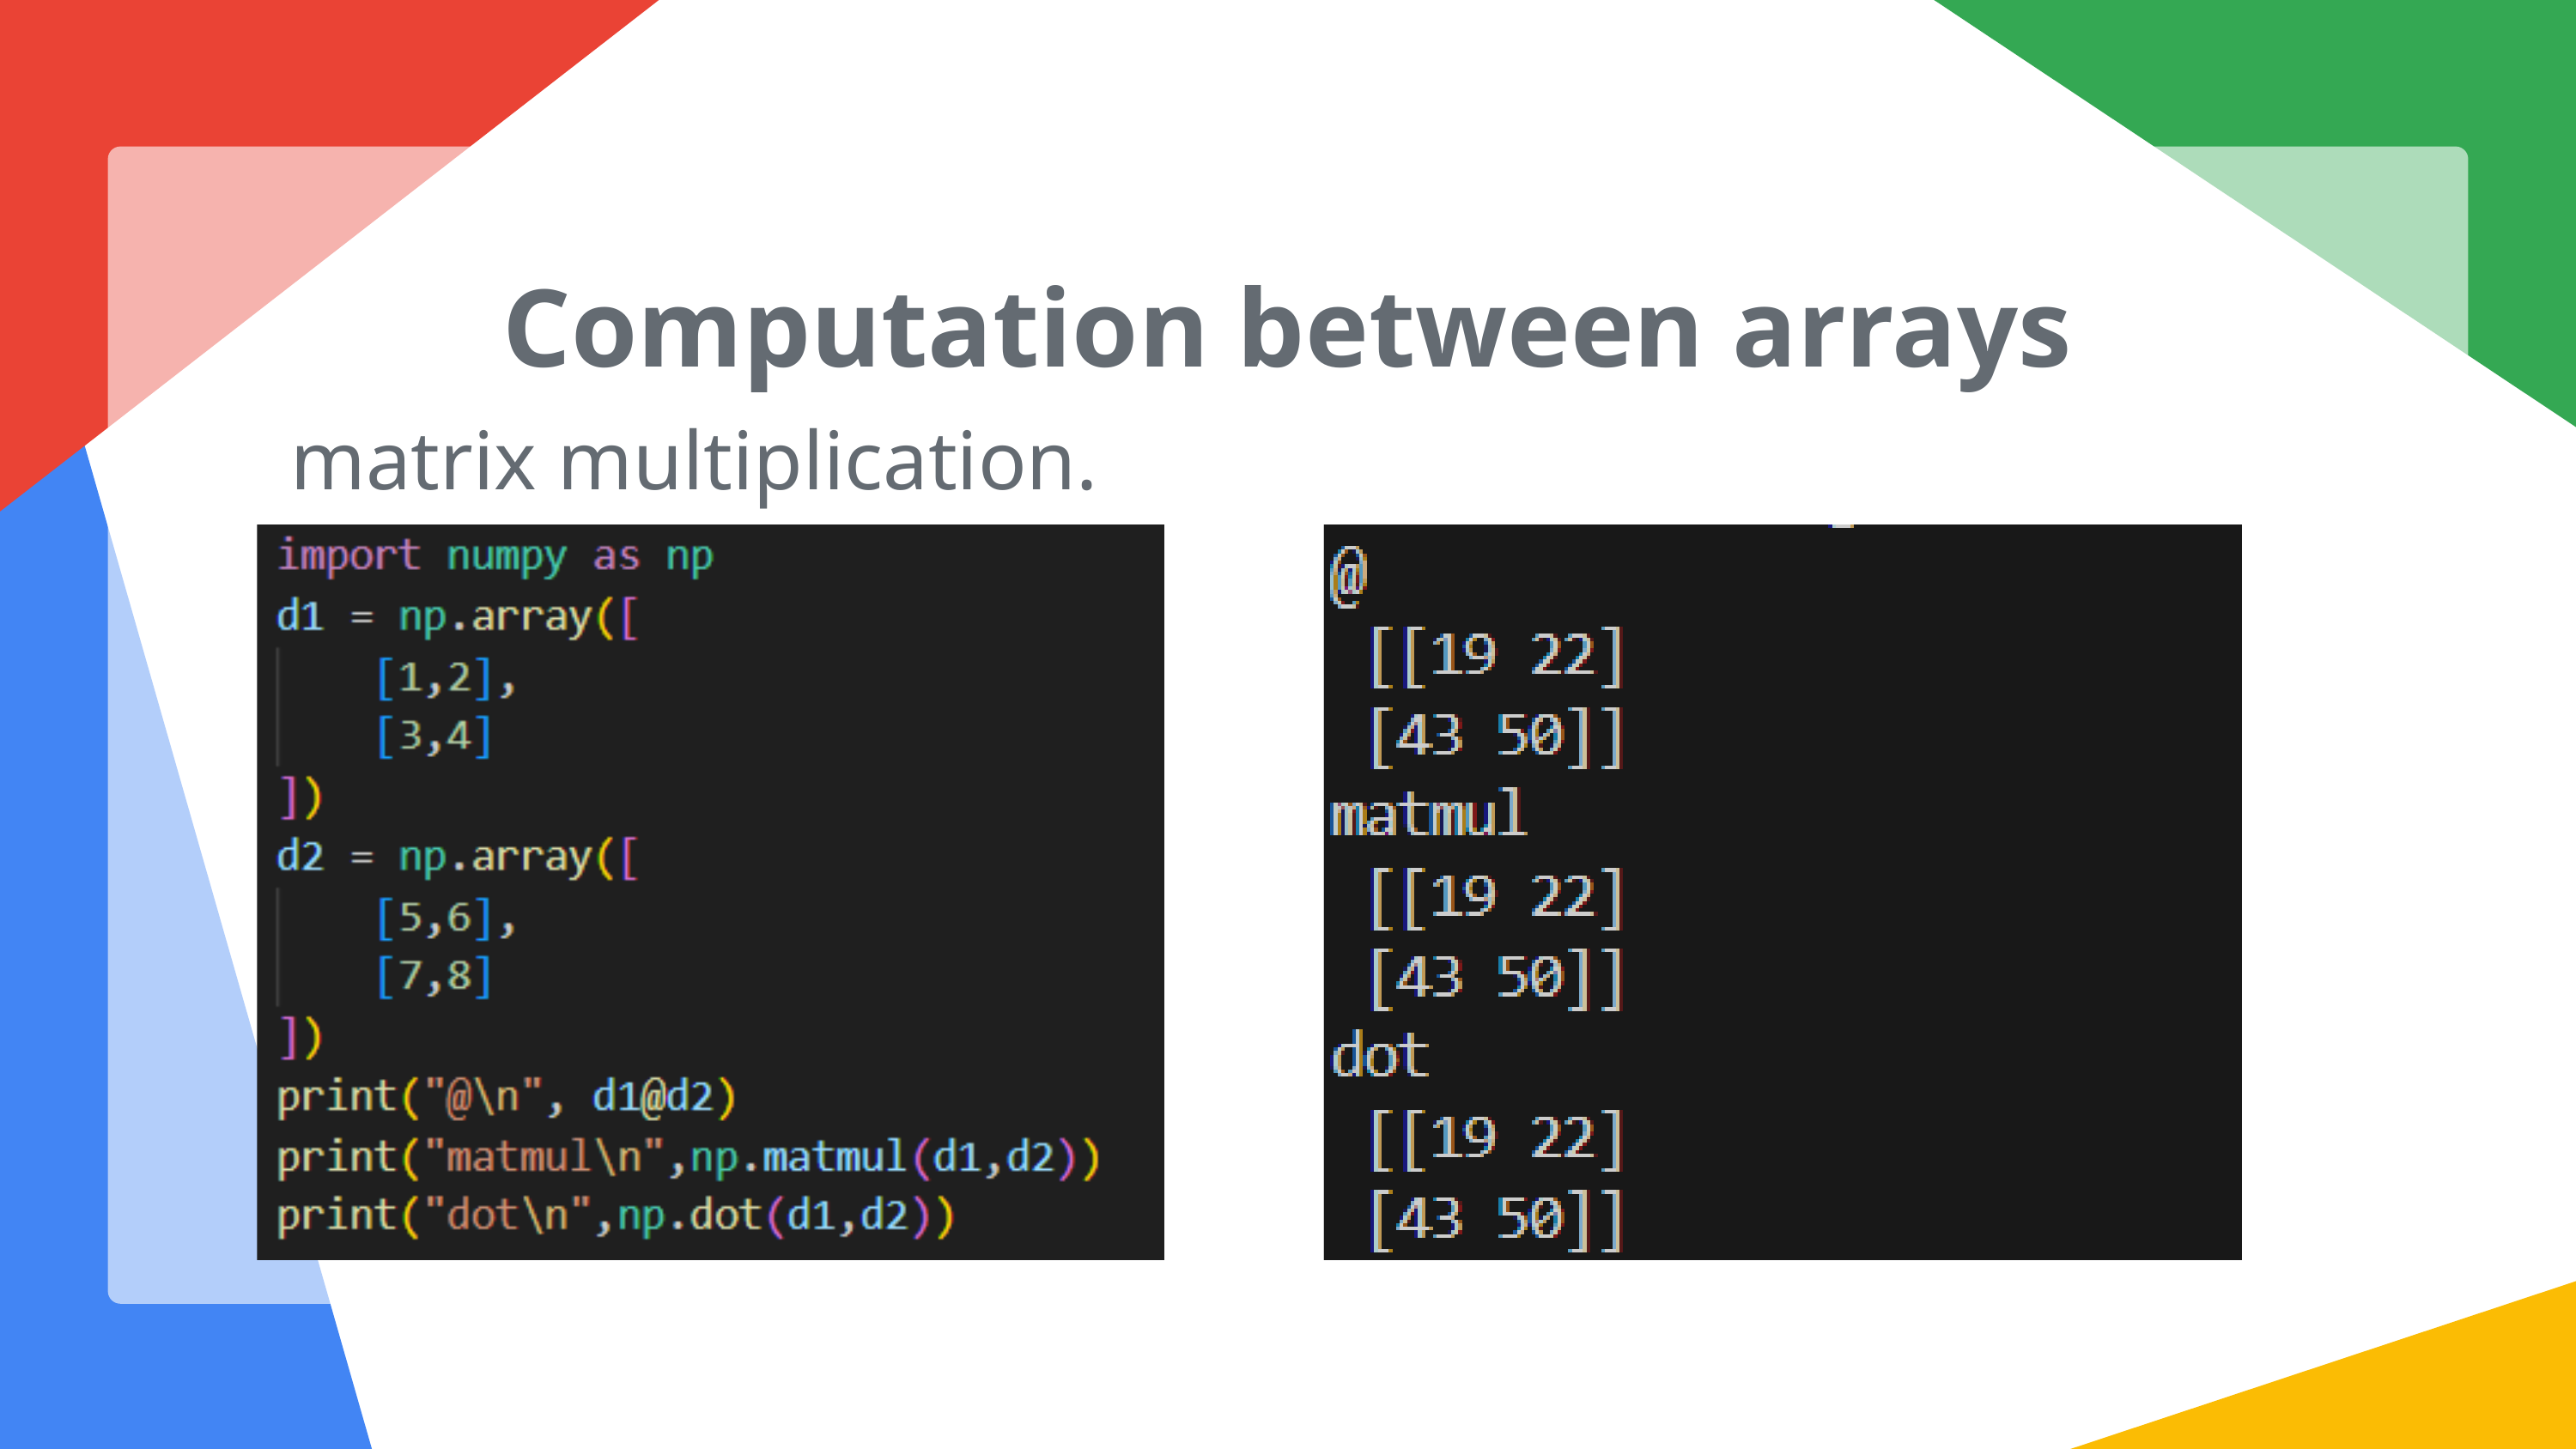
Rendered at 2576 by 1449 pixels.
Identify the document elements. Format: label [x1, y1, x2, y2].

text_box [107, 146, 2469, 1304]
text_box [0, 0, 2576, 1449]
